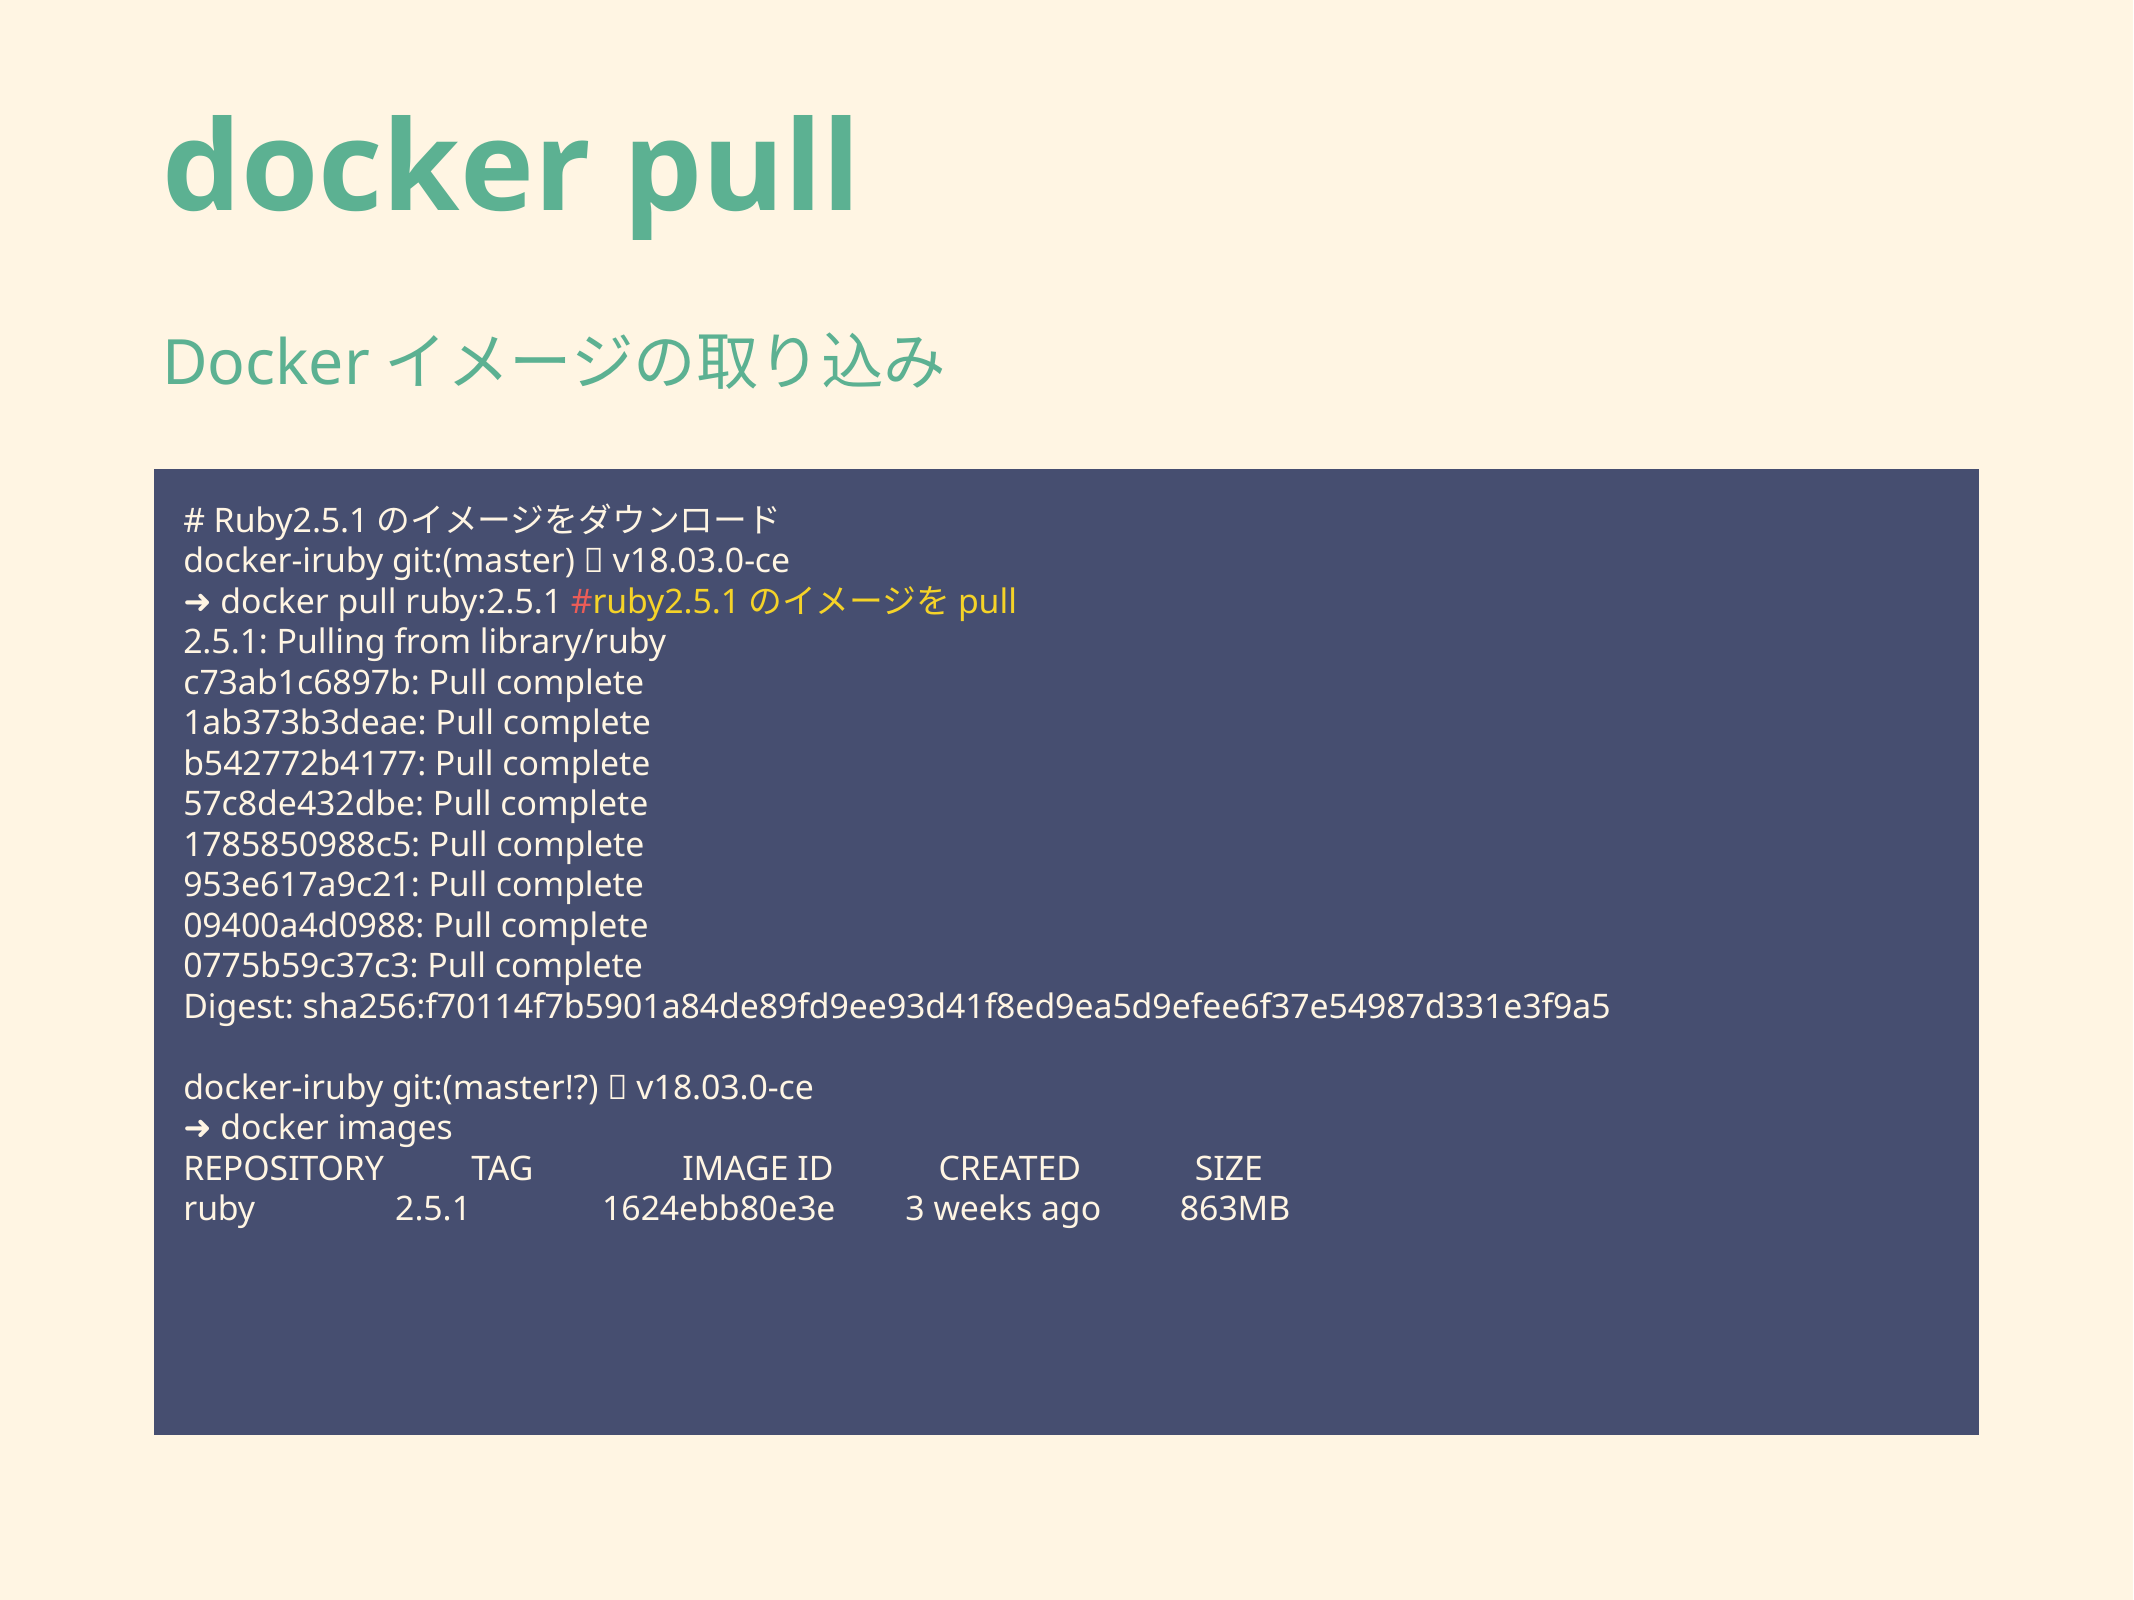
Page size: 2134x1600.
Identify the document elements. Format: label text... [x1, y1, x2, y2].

title docker pull Dockerイメージの取り込み [153, 86, 1980, 425]
list # Ruby2.5.1のイメージをダウンロード docker-iruby git:(master) 🐳 v18.03.0-ce ➜ docker pull ruby:2.5.1 #ruby2.5.1のイメージをpull 2.5.1: Pulling from library/ruby c73ab1c6897b: Pull complete 1ab373b3deae: Pull complete b542772b4177: Pull complete 57c8de432dbe: Pull complete 1785850988c5: Pull complete 953e617a9c21: Pull complete 09400a4d0988: Pull complete 0775b59c37c3: Pull complete Digest: sha256:f70114f7b5901a84de89fd9ee93d41f8ed9ea5d9efee6f37e54987d331e3f9a5 docker-iruby git:(master!?) 🐳 v18.03.0-ce ➜ docker images REPOSITORY TAG IMAGE ID CREATED SIZE ruby 2.5.1 1624ebb80e3e 3 weeks ago 863MB [154, 469, 1979, 1435]
